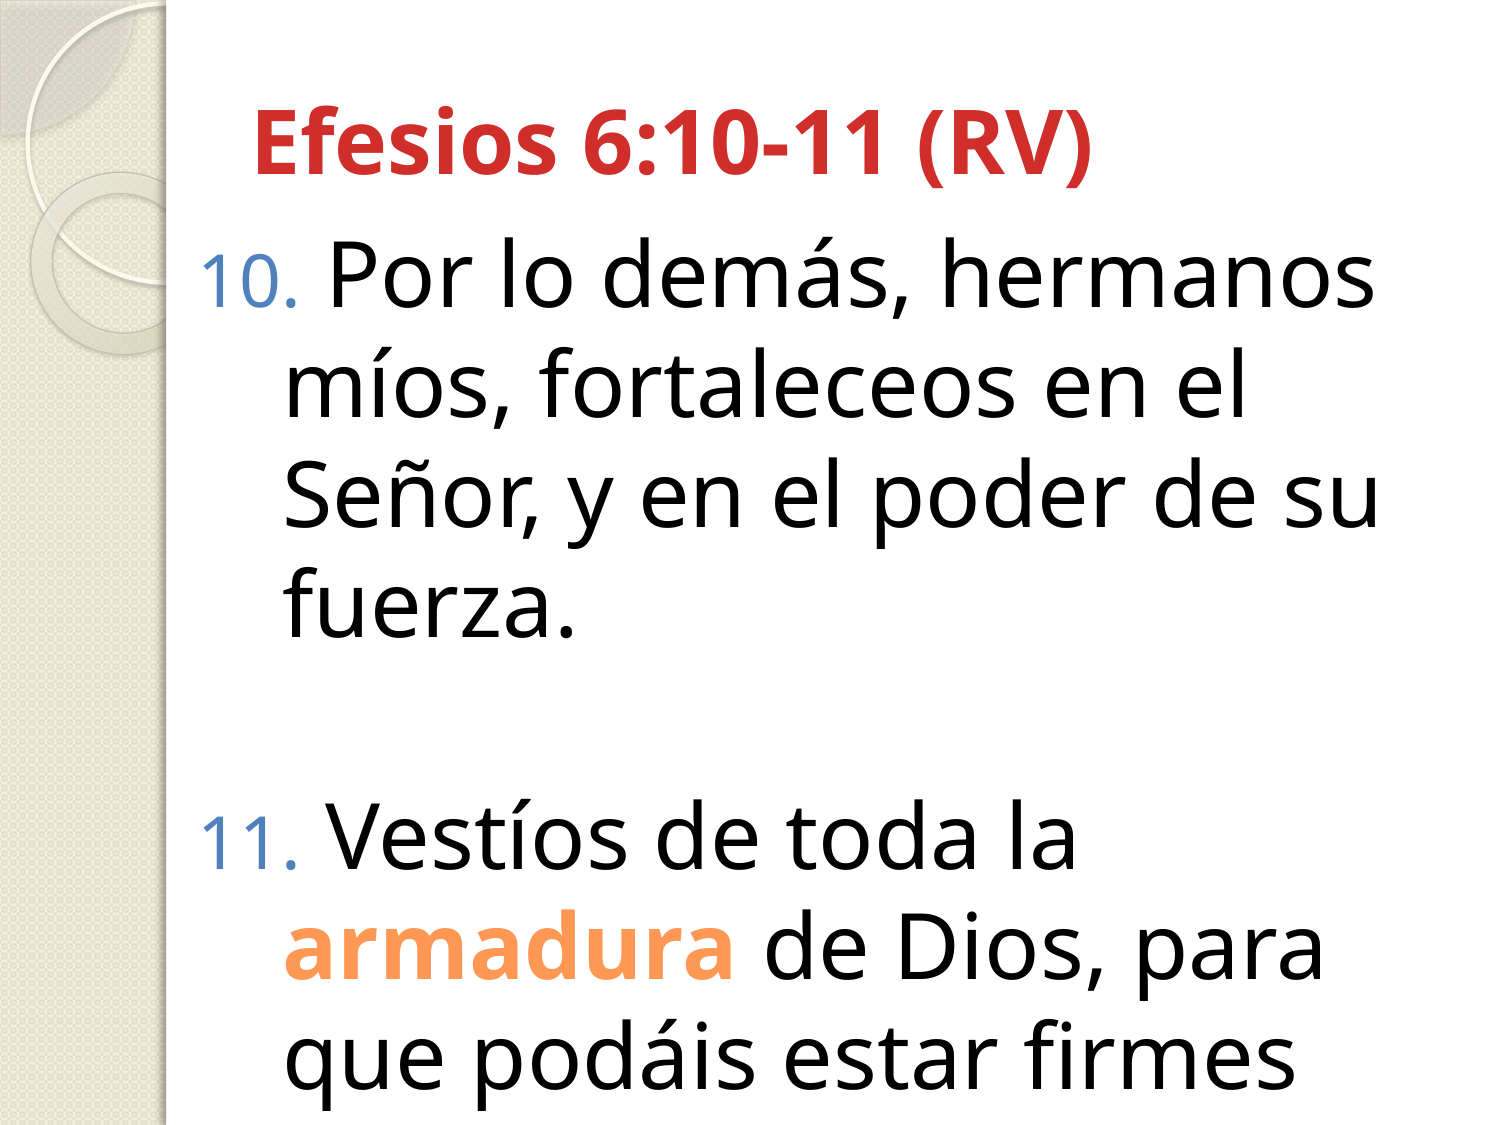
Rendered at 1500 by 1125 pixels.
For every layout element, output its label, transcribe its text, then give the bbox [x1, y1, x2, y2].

title Efesios 6:10-11 (RV) [235, 45, 1466, 233]
list Por lo demás, hermanos míos, fortaleceos en el Señor, y en el poder de su fuerza. Vestíos de toda la armadura de Dios, para que podáis estar firmes contra las asechanzas del diablo. [183, 208, 1454, 845]
